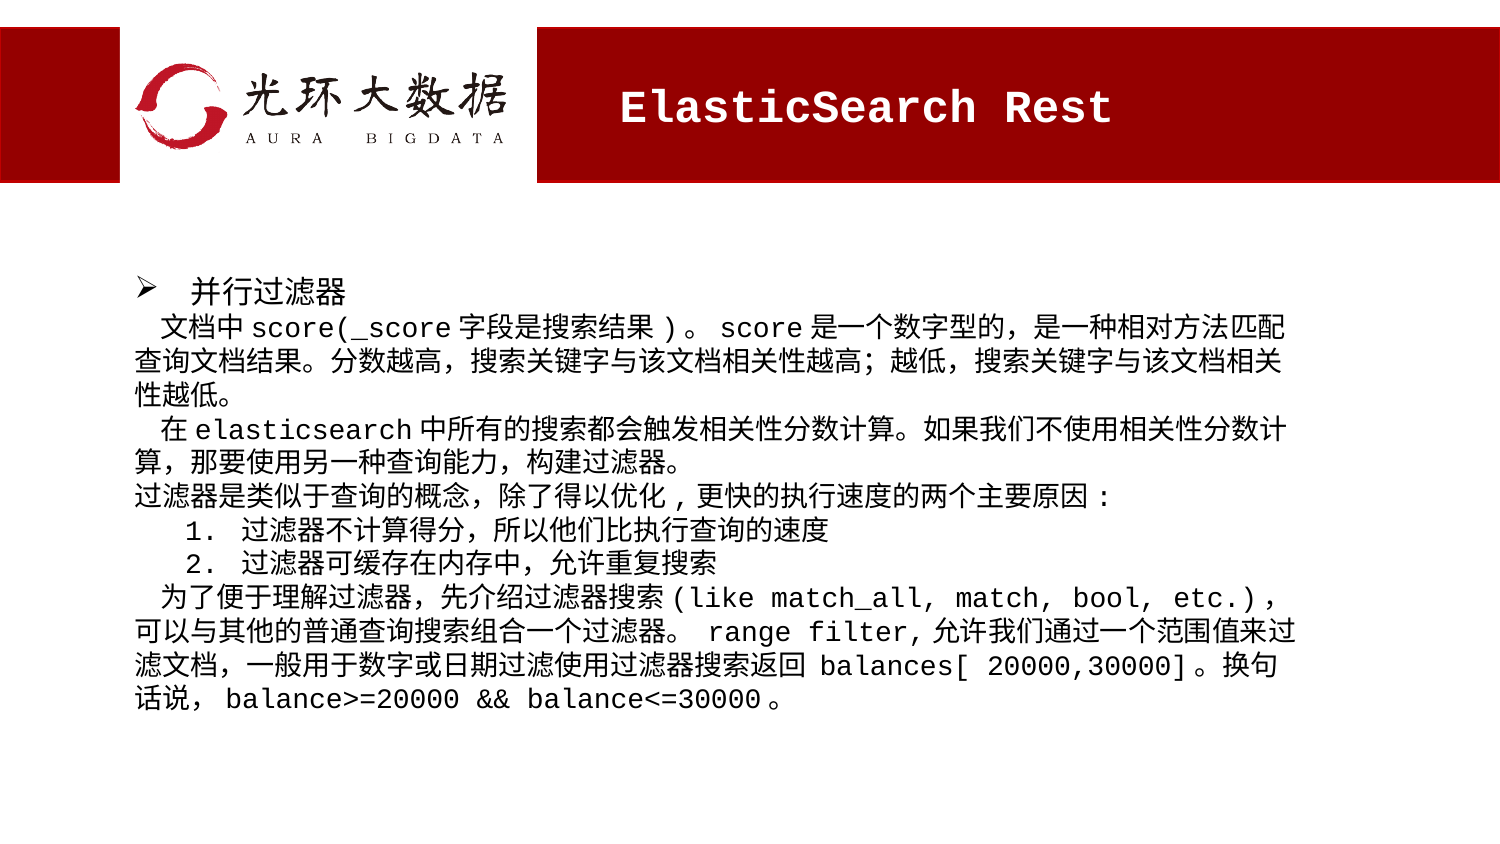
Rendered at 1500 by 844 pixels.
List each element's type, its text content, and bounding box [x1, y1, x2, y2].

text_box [0, 27, 1500, 186]
text_box 并行过滤器 文档中score(_score字段是搜索结果)。score是一个数字型的，是一种相对方法匹配查询文档结果。分数越高，搜索关键字与该文档相关性越高；越低，搜索关键字与该文档相关性越低。 在elasticsearch中所有的搜索都会触发相关性分数计算。如果我们不使用相关性分数计算，那要使用另一种查询能力，构建过滤器。 过滤器是类似于查询的概念，除了得以优化,更快的执行速度的两个主要原因: 1. 过滤器不计算得分，所以他们比执行查询的速度 2. 过滤器可缓存在内存中，允许重复搜索 为了便于理解过滤器，先介绍过滤器搜索(like match_all, match, bool, etc.)，可以与其他的普通查询搜索组合一个过滤器。 range filter,允许我们通过一个范围值来过滤文档，一般用于数字或日期过滤使用过滤器搜索返回 balances[ 20000,30000]。换句话说，balance>=20000 && balance<=30000。 [119, 265, 1314, 722]
